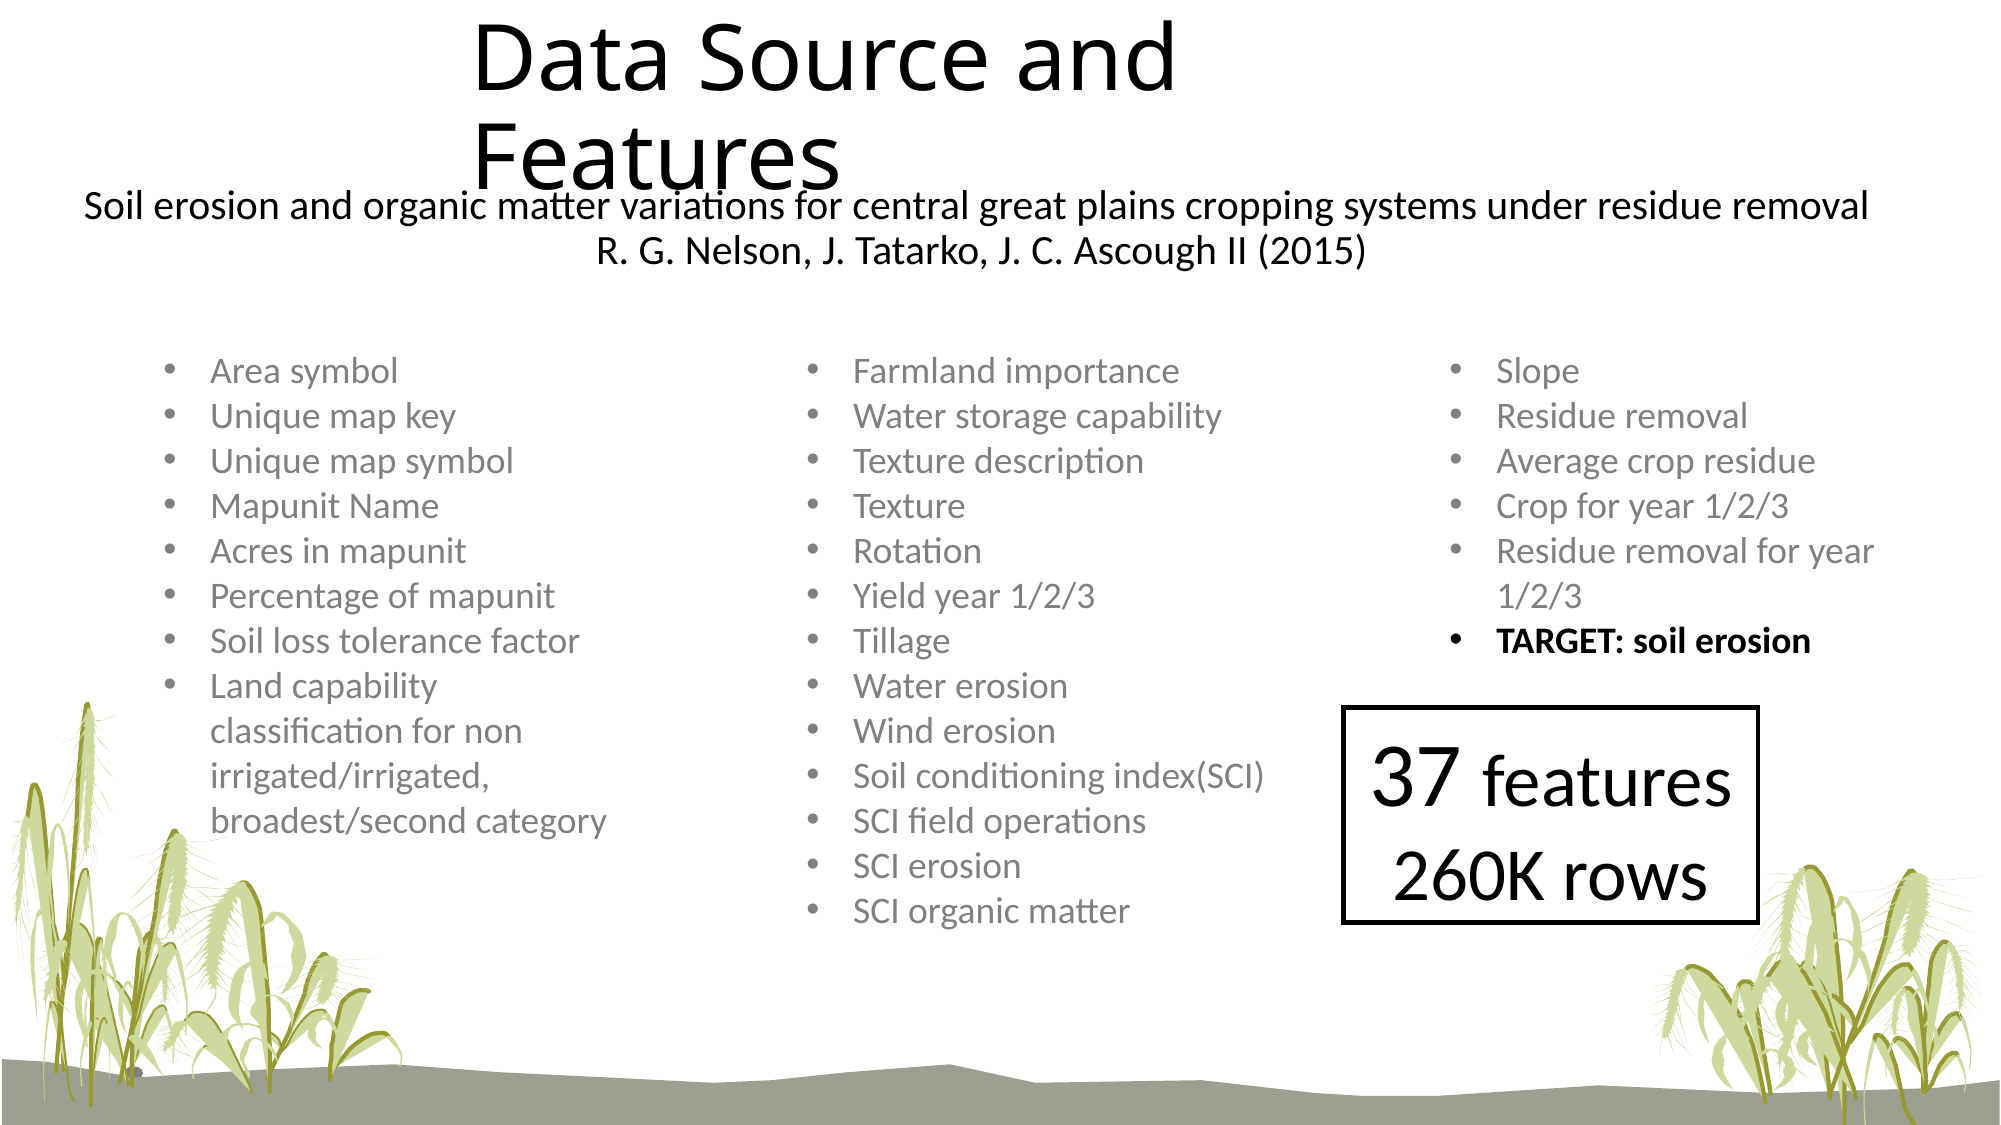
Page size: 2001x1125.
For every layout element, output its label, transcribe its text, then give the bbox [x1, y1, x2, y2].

text_box 37 features 260K rows [1342, 707, 1759, 923]
text_box Area symbol Unique map key Unique map symbol Mapunit Name Acres in mapunit Percentage of mapunit Soil loss tolerance factor Land capability classification for non irrigated/irrigated, broadest/second category [148, 338, 654, 939]
title Data Source and Features [455, 29, 1505, 176]
text_box Farmland importance Water storage capability Texture description Texture Rotation Yield year 1/2/3 Tillage Water erosion Wind erosion Soil conditioning index(SCI) SCI field operations SCI erosion SCI organic matter [791, 338, 1297, 1029]
list Soil erosion and organic matter variations for central great plains cropping systems under residue removal R. G. Nelson, J. Tatarko, J. C. Ascough II (2015) [55, 176, 1909, 359]
text_box Slope Residue removal Average crop residue Crop for year 1/2/3 Residue removal for year 1/2/3 TARGET: soil erosion [1434, 338, 1940, 759]
